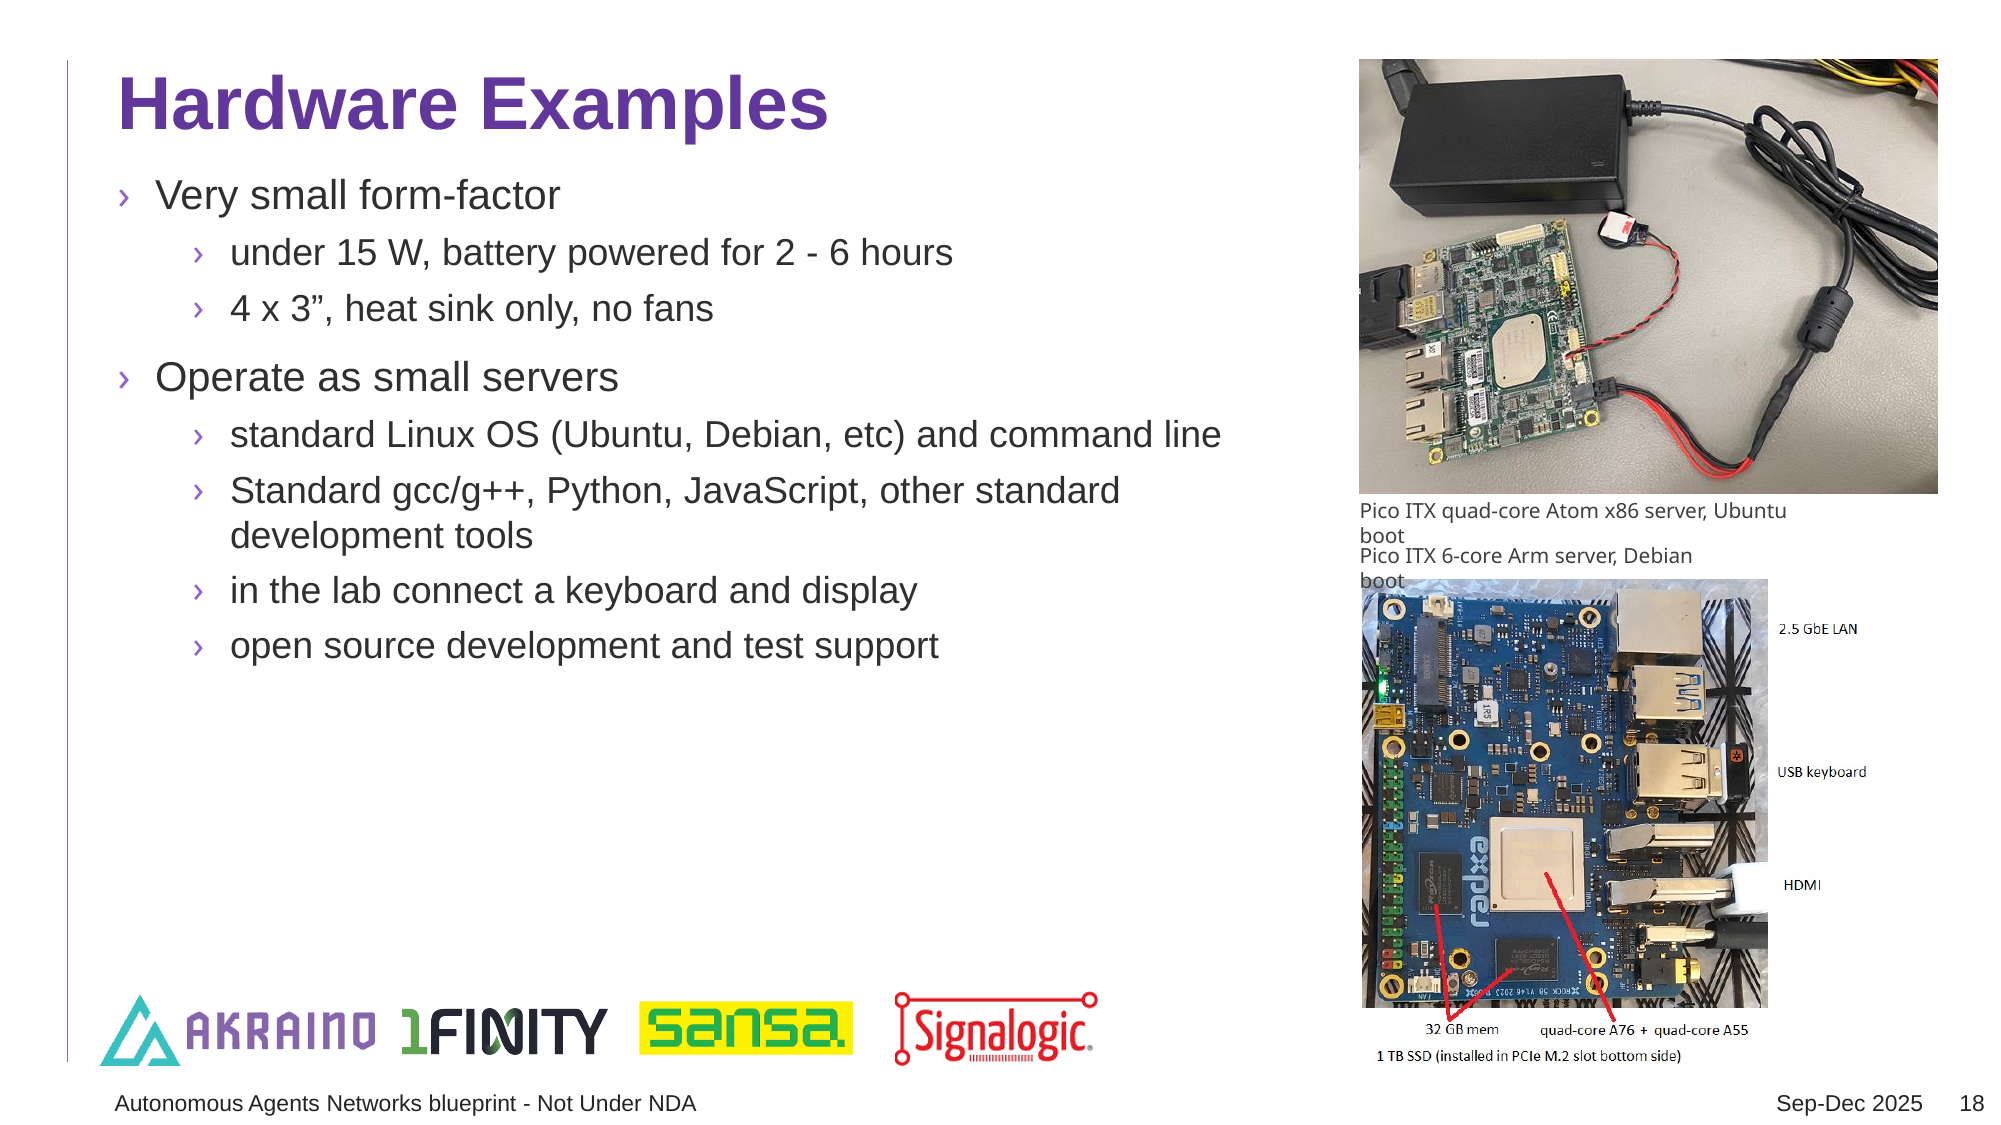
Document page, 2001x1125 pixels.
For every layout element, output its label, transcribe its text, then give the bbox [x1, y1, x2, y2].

list Very small form-factor under 15 W, battery powered for 2 - 6 hours 4 x 3”, heat sink only, no fans Operate as small servers standard Linux OS (Ubuntu, Debian, etc) and command line Standard gcc/g++, Python, JavaScript, other standard development tools in the lab connect a keyboard and display open source development and test support [102, 160, 1293, 1012]
picture [895, 989, 1098, 1069]
slide_number 18 [1939, 1080, 2000, 1125]
picture [402, 1007, 608, 1055]
picture [639, 1001, 853, 1055]
picture [1359, 59, 1938, 495]
picture [1359, 575, 1874, 1068]
text_box Pico ITX 6-core Arm server, Debian boot [1344, 535, 1758, 601]
text_box Pico ITX quad-core Atom x86 server, Ubuntu boot [1344, 490, 1822, 555]
footer Autonomous Agents Networks blueprint - Not Under NDA [99, 1080, 746, 1125]
title Hardware Examples [102, 41, 1897, 170]
picture [99, 994, 375, 1066]
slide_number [1735, 1080, 1939, 1125]
